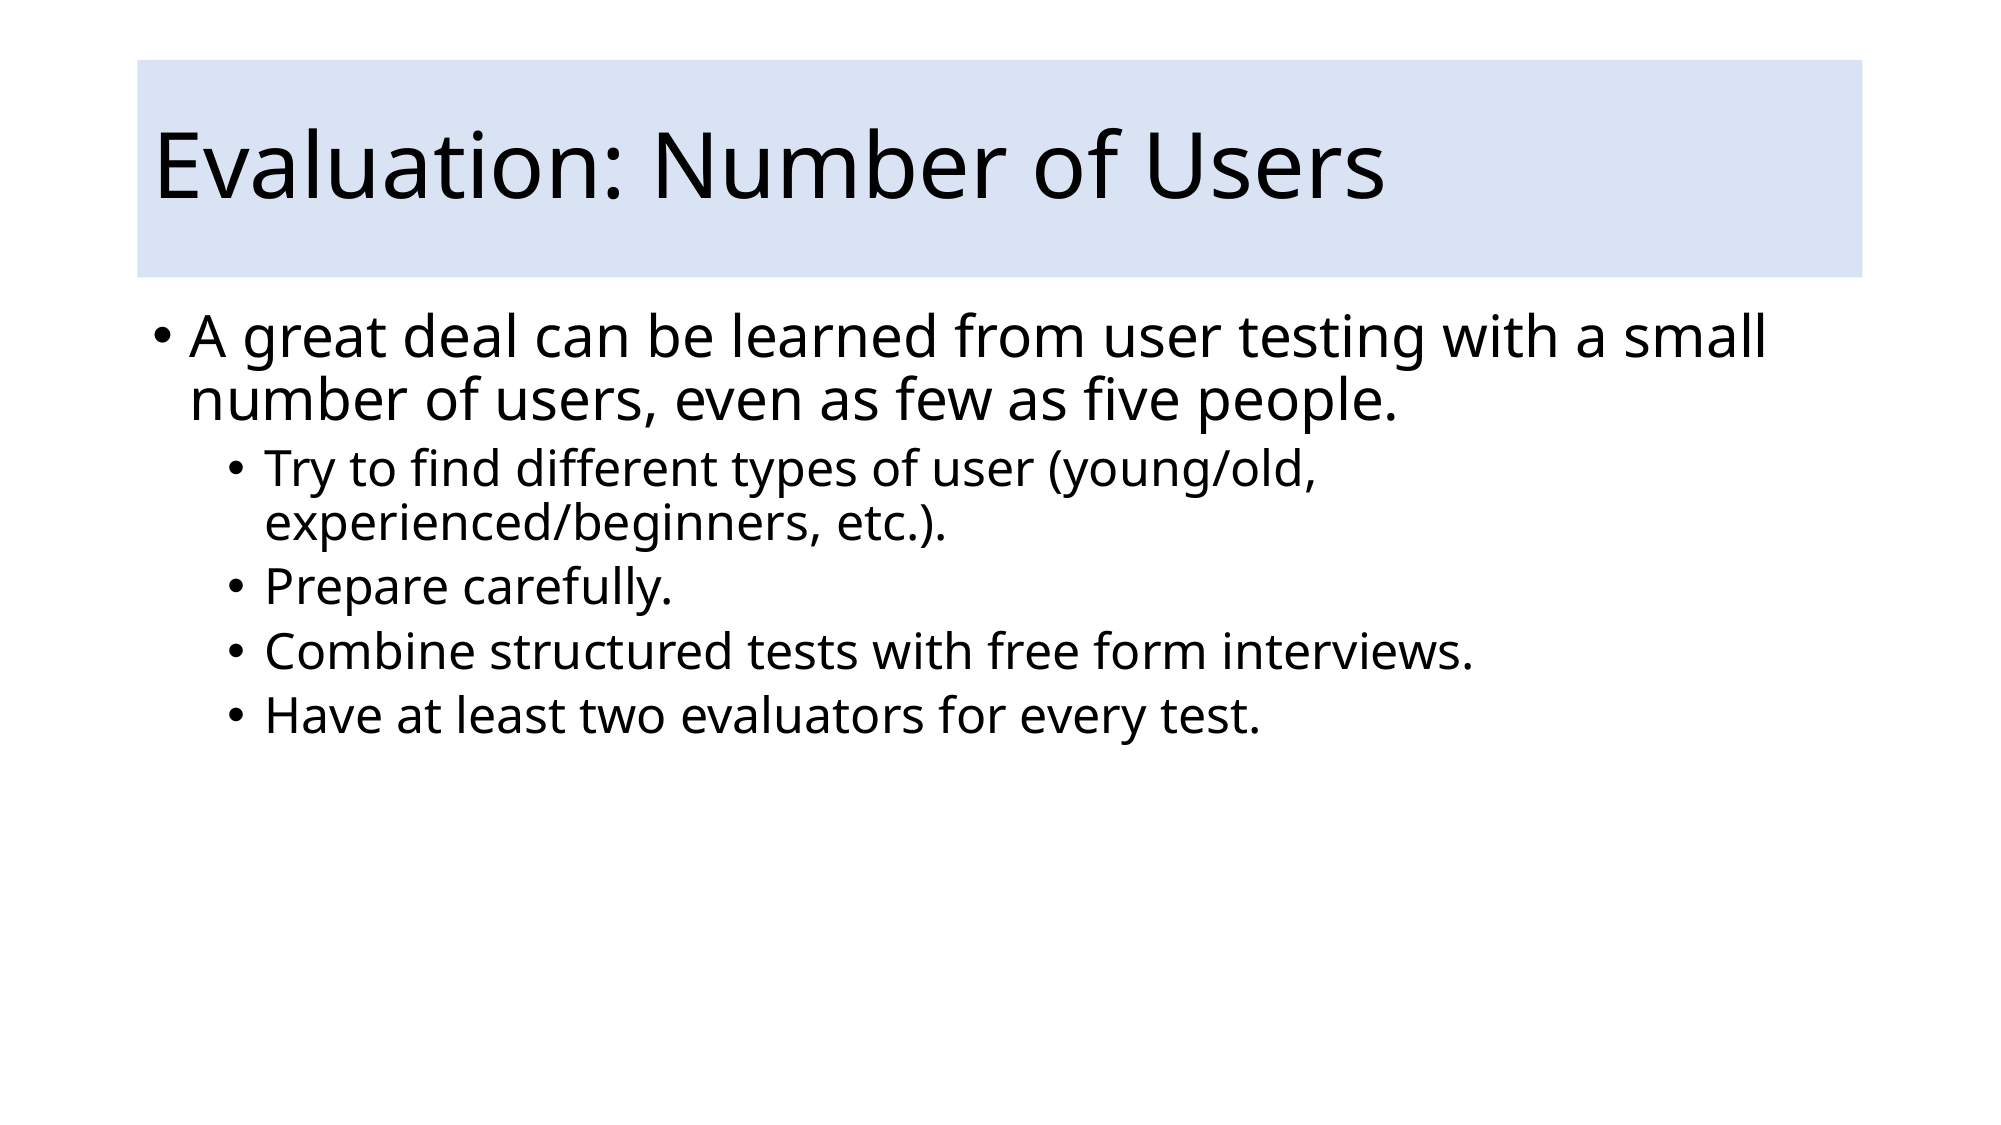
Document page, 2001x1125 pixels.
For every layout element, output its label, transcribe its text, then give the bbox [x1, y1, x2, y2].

list A great deal can be learned from user testing with a small number of users, even as few as five people. Try to find different types of user (young/old, experienced/beginners, etc.). Prepare carefully. Combine structured tests with free form interviews. Have at least two evaluators for every test. [137, 299, 1863, 1014]
title Evaluation: Number of Users [137, 59, 1863, 278]
